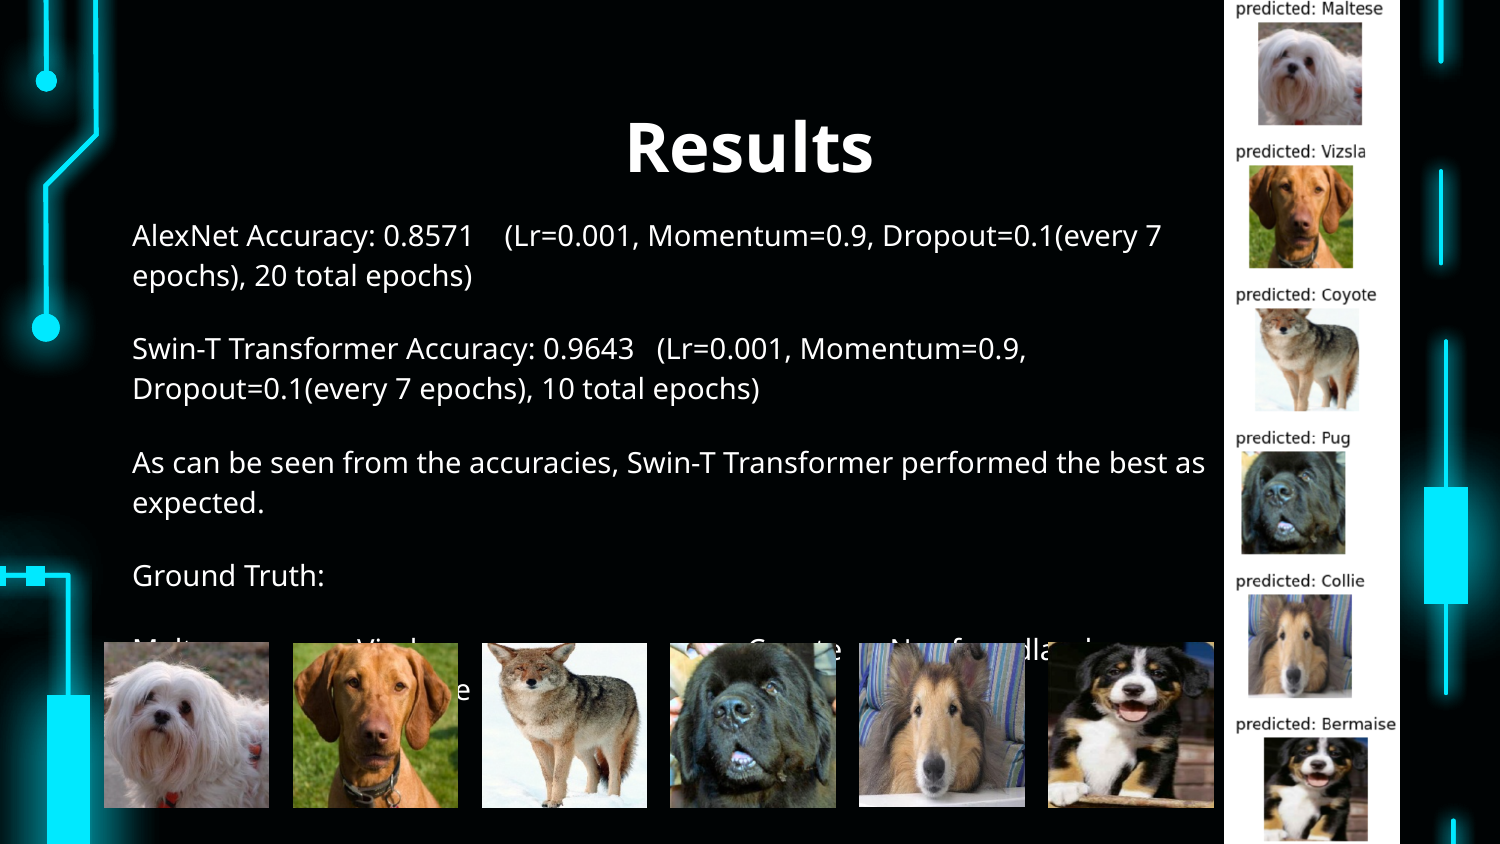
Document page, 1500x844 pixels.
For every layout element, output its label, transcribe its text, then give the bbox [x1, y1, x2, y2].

picture [292, 642, 458, 808]
picture [670, 642, 836, 808]
list AlexNet Accuracy: 0.8571 (Lr=0.001, Momentum=0.9, Dropout=0.1(every 7 epochs), 20 total epochs) Swin-T Transformer Accuracy: 0.9643 (Lr=0.001, Momentum=0.9, Dropout=0.1(every 7 epochs), 10 total epochs) As can be seen from the accuracies, Swin-T Transformer performed the best as expected. Ground Truth: Maltese Vizsla Coyote Newfoundland Collie Bermaise [116, 196, 1219, 750]
picture [1224, 0, 1400, 844]
picture [481, 642, 647, 808]
picture [1048, 642, 1214, 808]
title Results [116, 88, 1219, 167]
picture [103, 642, 270, 808]
picture [859, 643, 1025, 807]
